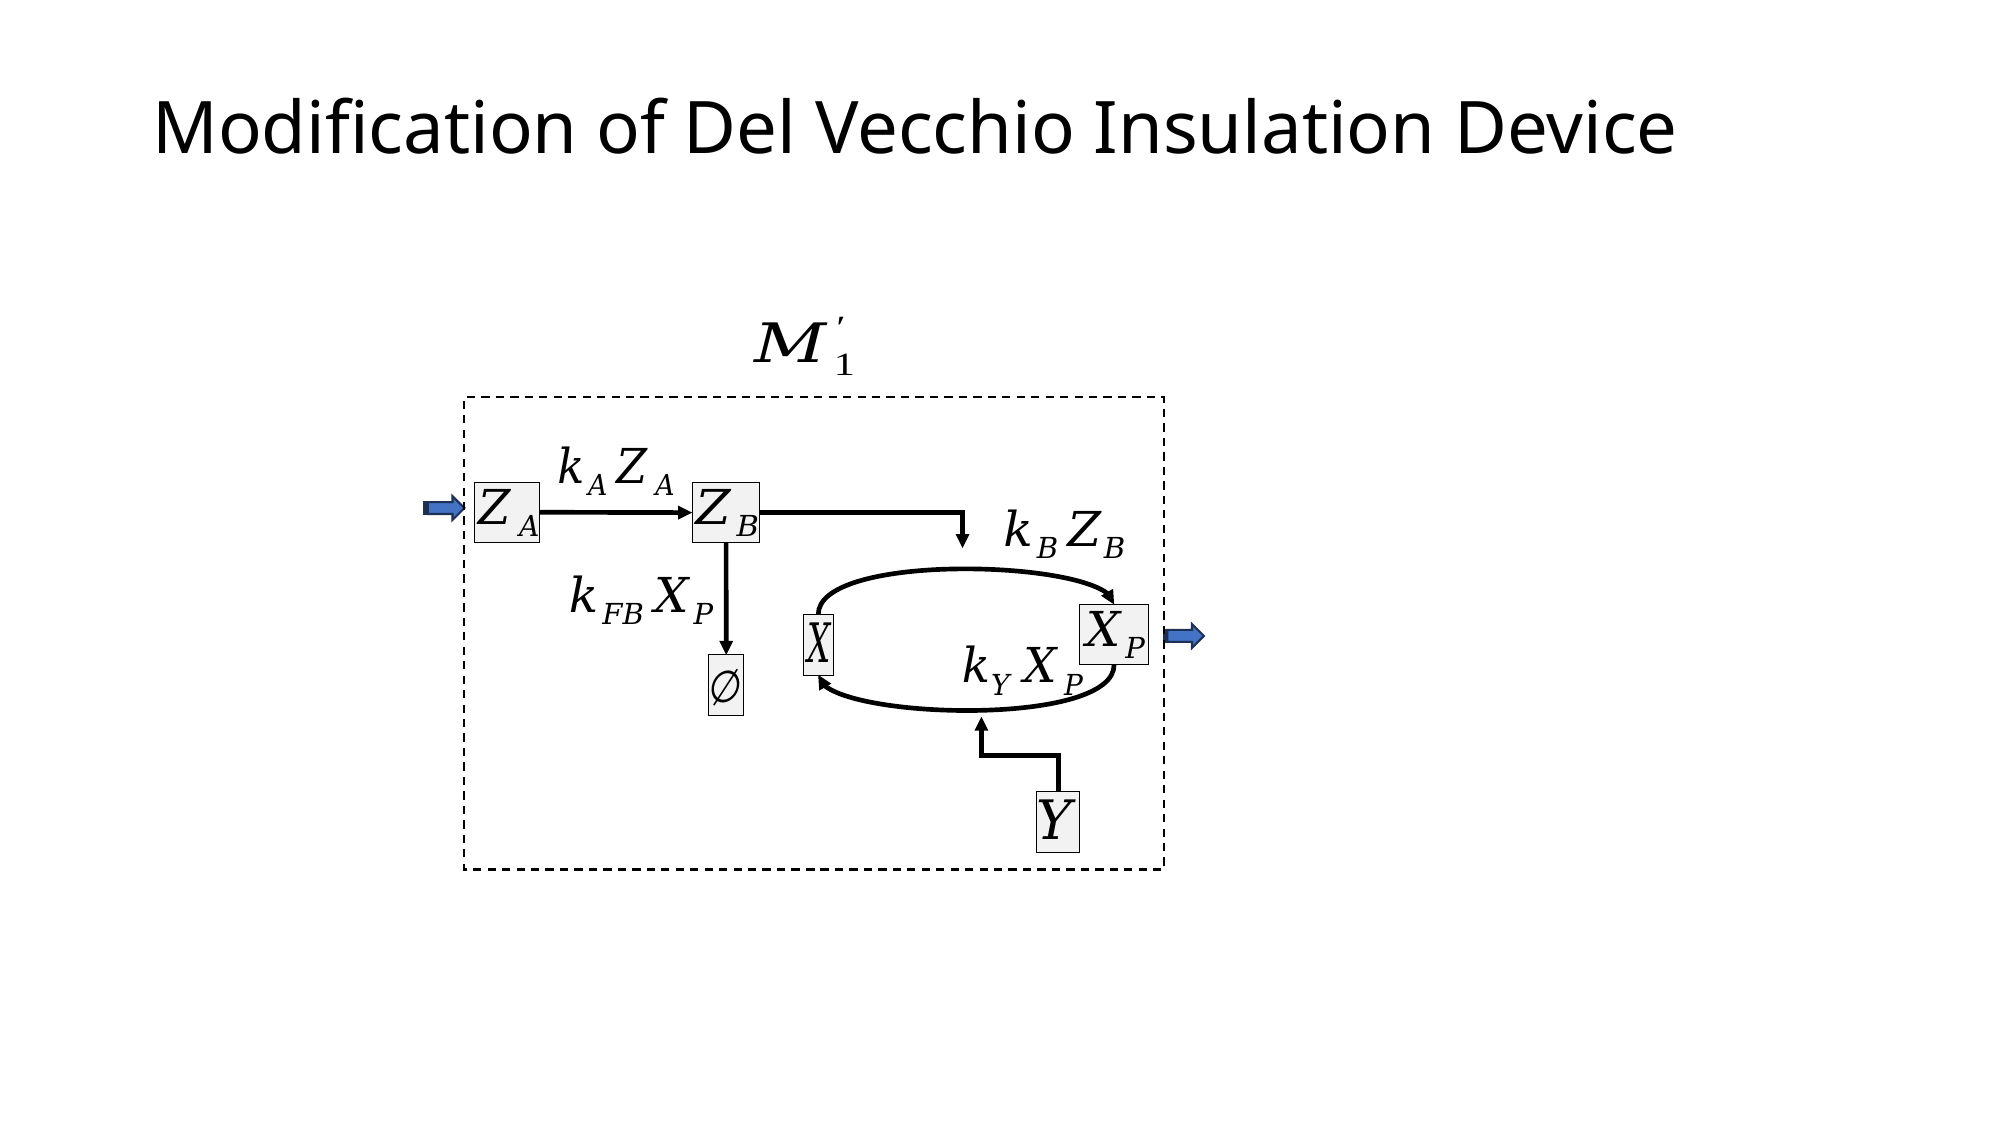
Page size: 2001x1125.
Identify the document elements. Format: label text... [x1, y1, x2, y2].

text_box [760, 512, 963, 548]
text_box [1164, 621, 1206, 651]
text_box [961, 521, 972, 818]
title Modification of Del Vecchio Insulation Device [137, 59, 1738, 201]
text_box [982, 715, 1058, 793]
text_box [423, 493, 463, 523]
text_box [463, 396, 1165, 871]
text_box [961, 461, 972, 521]
